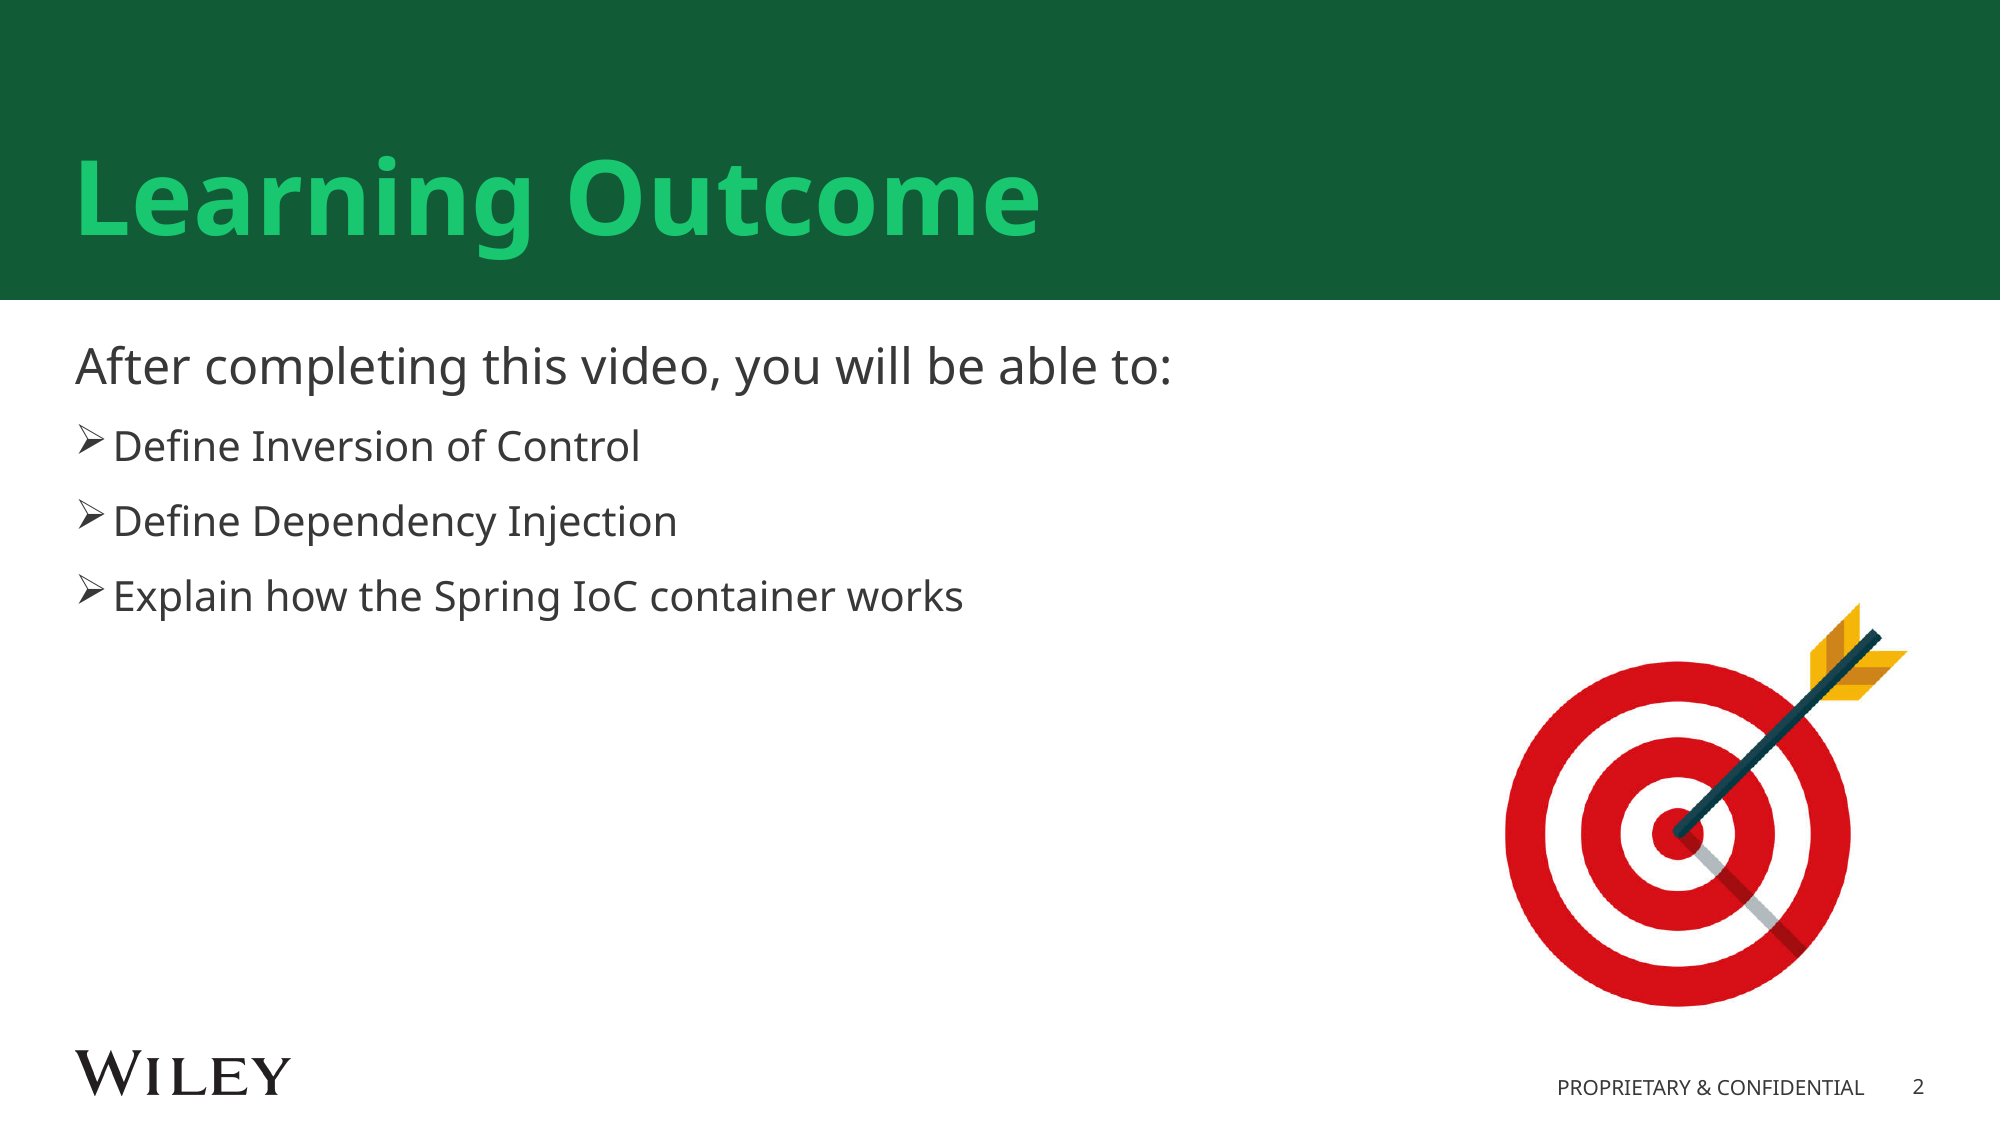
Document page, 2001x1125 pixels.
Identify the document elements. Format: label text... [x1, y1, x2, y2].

picture [1448, 577, 1927, 1056]
footer PROPRIETARY & CONFIDENTIAL [1213, 1066, 1864, 1121]
title Learning Outcome [72, 69, 1925, 266]
picture [75, 1050, 291, 1096]
list After completing this video, you will be able to: Define Inversion of Control Define Dependency Injection Explain how the Spring IoC container works [75, 327, 1927, 960]
slide_number 2 [1864, 1066, 1925, 1121]
